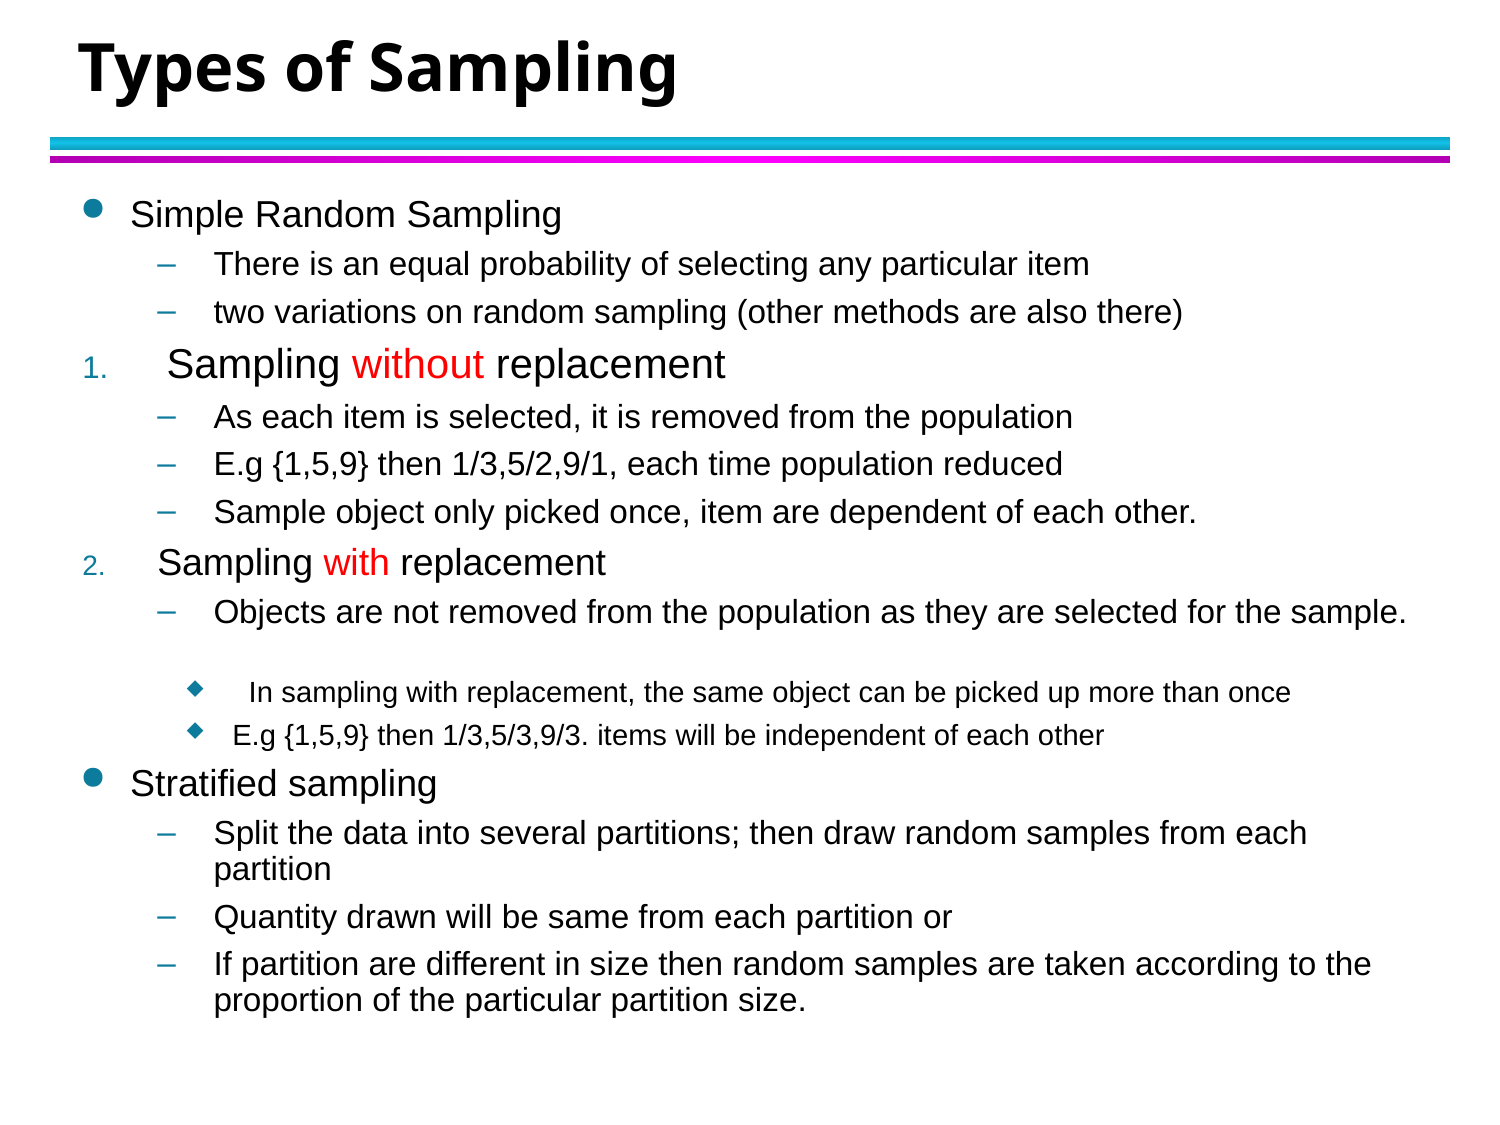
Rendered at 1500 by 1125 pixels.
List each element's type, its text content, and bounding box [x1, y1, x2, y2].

title Types of Sampling [62, 24, 1421, 113]
list Simple Random Sampling There is an equal probability of selecting any particular item two variations on random sampling (other methods are also there) Sampling without replacement As each item is selected, it is removed from the population E.g {1,5,9} then 1/3,5/2,9/1, each time population reduced Sample object only picked once, item are dependent of each other. Sampling with replacement Objects are not removed from the population as they are selected for the sample. In sampling with replacement, the same object can be picked up more than once E.g {1,5,9} then 1/3,5/3,9/3. items will be independent of each other Stratified sampling Split the data into several partitions; then draw random samples from each partition Quantity drawn will be same from each partition or If partition are different in size then random samples are taken according to the proportion of the particular partition size. [67, 187, 1432, 1038]
